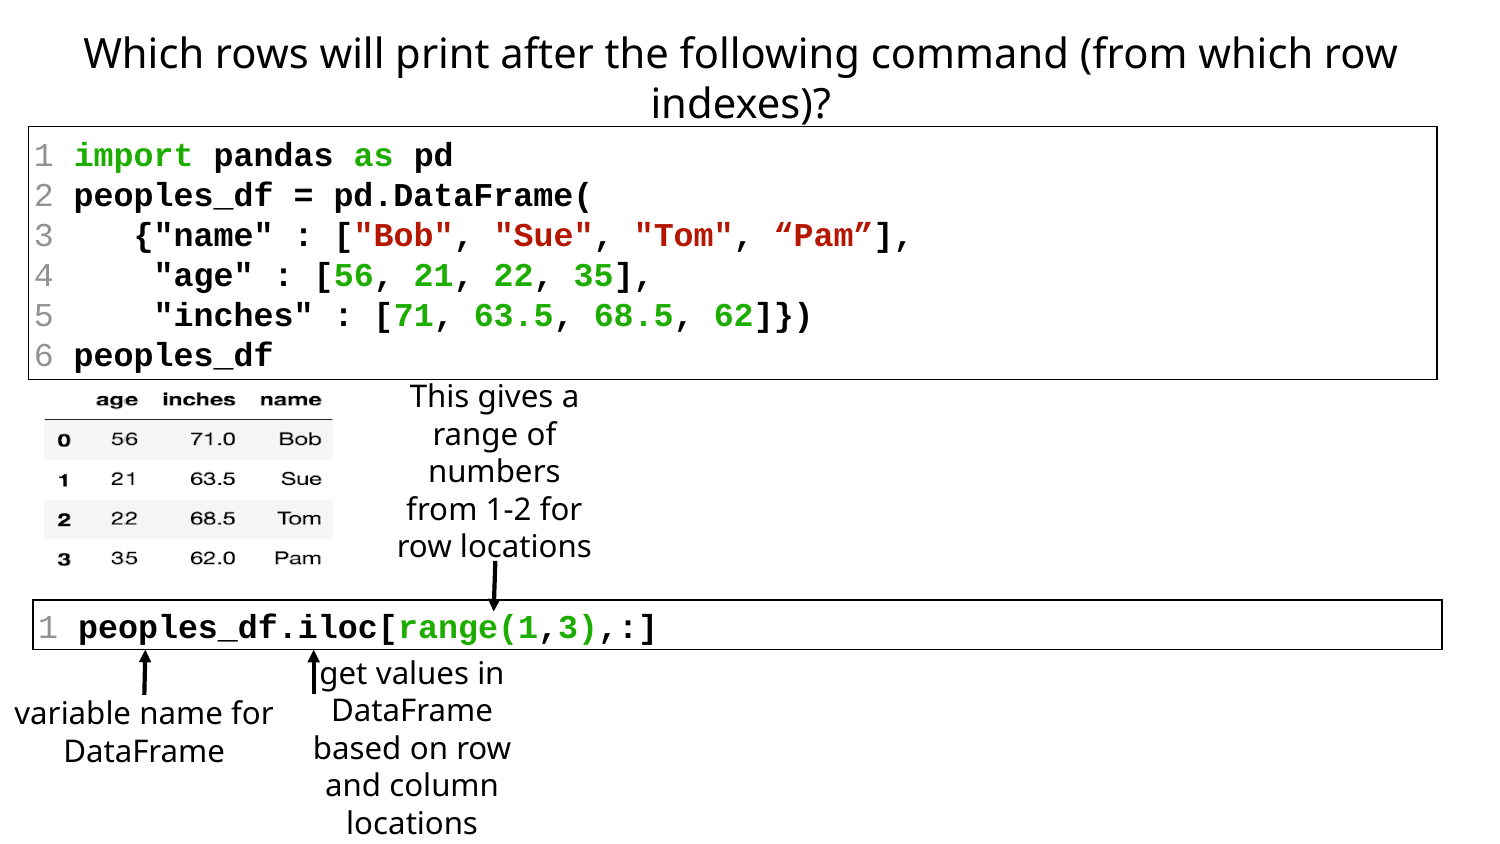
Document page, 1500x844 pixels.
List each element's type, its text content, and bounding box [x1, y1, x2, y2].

text_box 1 import pandas as pd 2 peoples_df = pd.DataFrame( 3 {"name" : ["Bob", "Sue", "Tom", “Pam”], 4 "age" : [56, 21, 22, 35], 5 "inches" : [71, 63.5, 68.5, 62]}) 6 peoples_df [28, 209, 1438, 380]
text_box variable name for DataFrame [0, 694, 289, 767]
text_box 1 peoples_df.iloc[range(1,3),:] [32, 599, 1443, 650]
title Which rows will print after the following command (from which row indexes)? [21, 21, 1460, 209]
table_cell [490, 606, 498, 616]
text_box get values in DataFrame based on row and column locations [288, 694, 536, 799]
picture [31, 382, 343, 579]
text_box This gives a range of numbers from 1-2 for row locations [385, 418, 604, 523]
